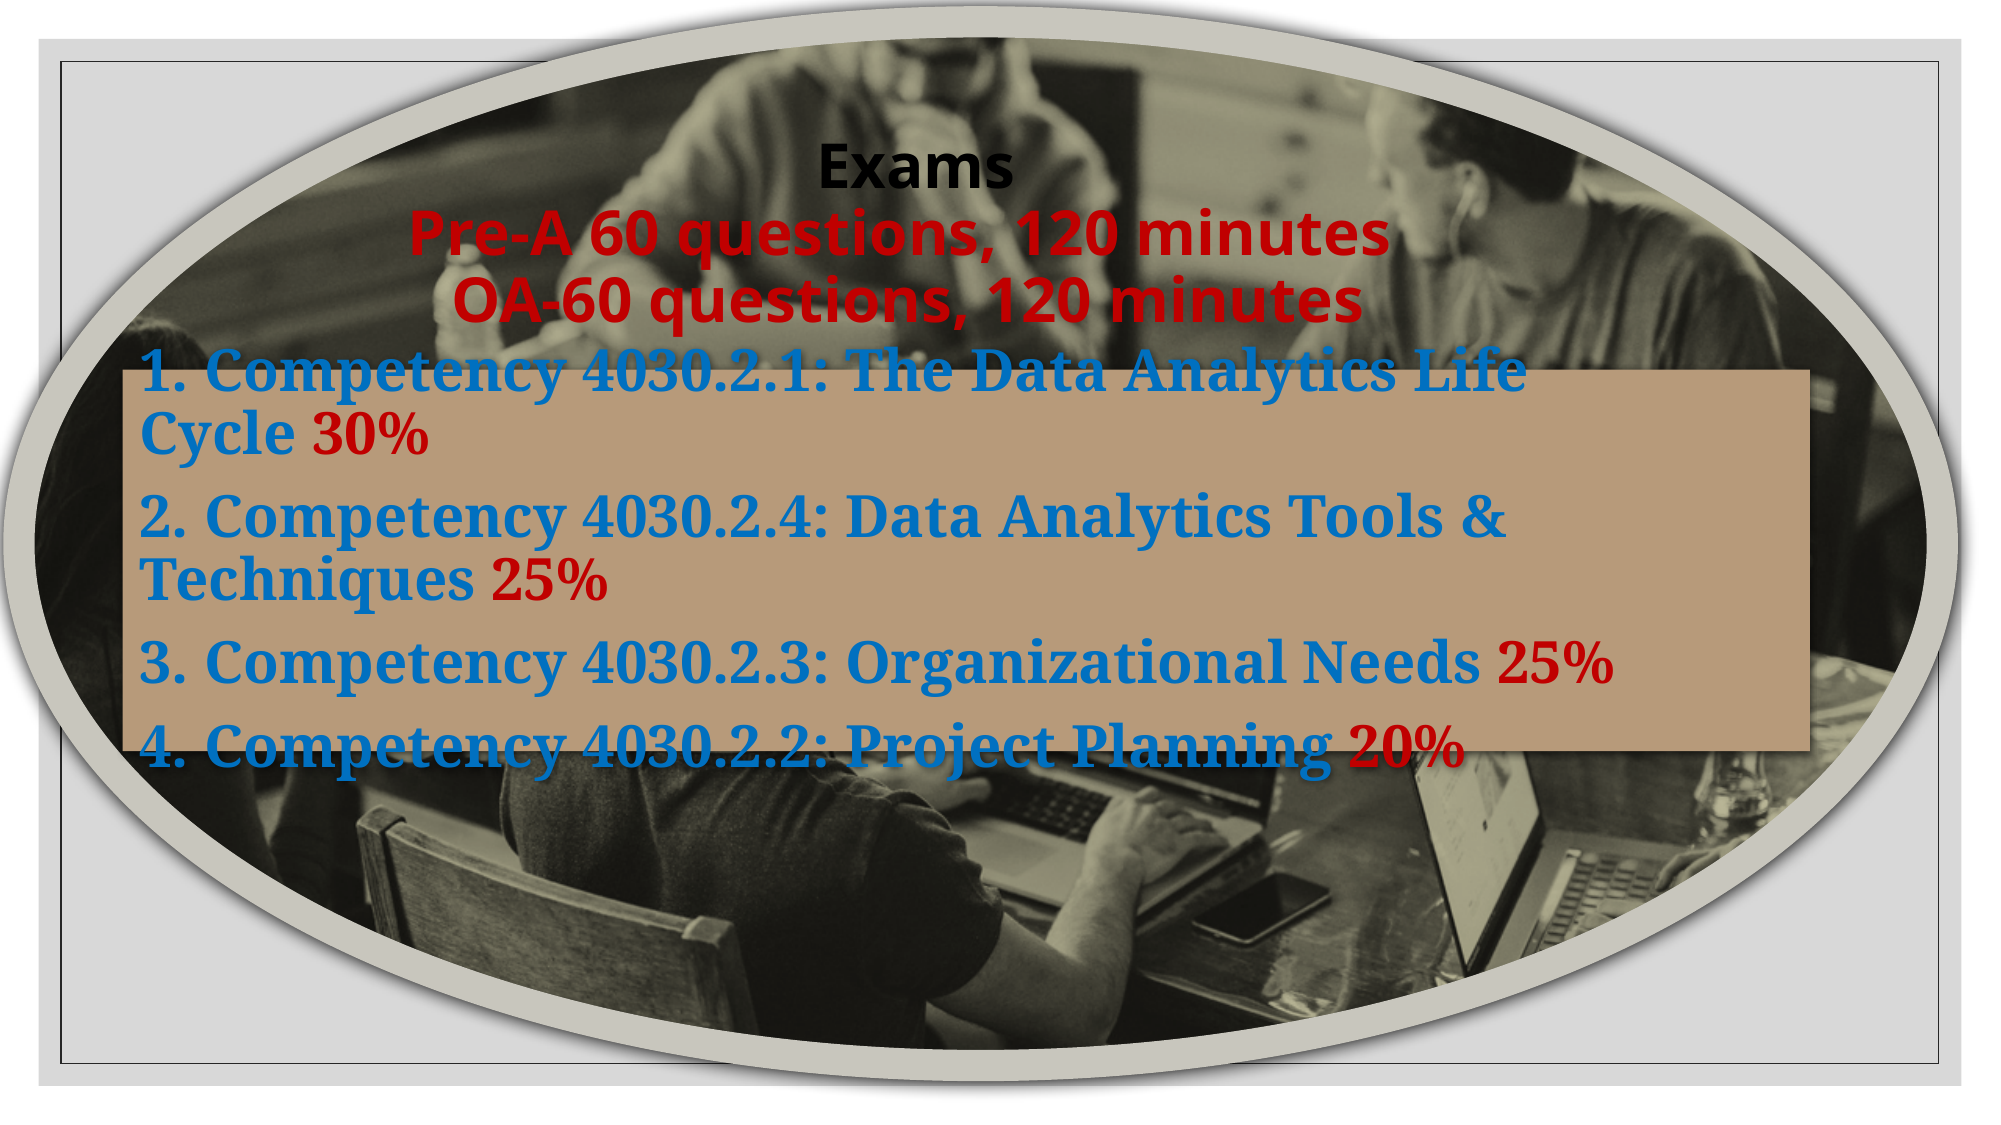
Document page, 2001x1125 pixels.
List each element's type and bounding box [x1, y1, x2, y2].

text_box [113, 369, 1810, 752]
list [18, 21, 1943, 1066]
